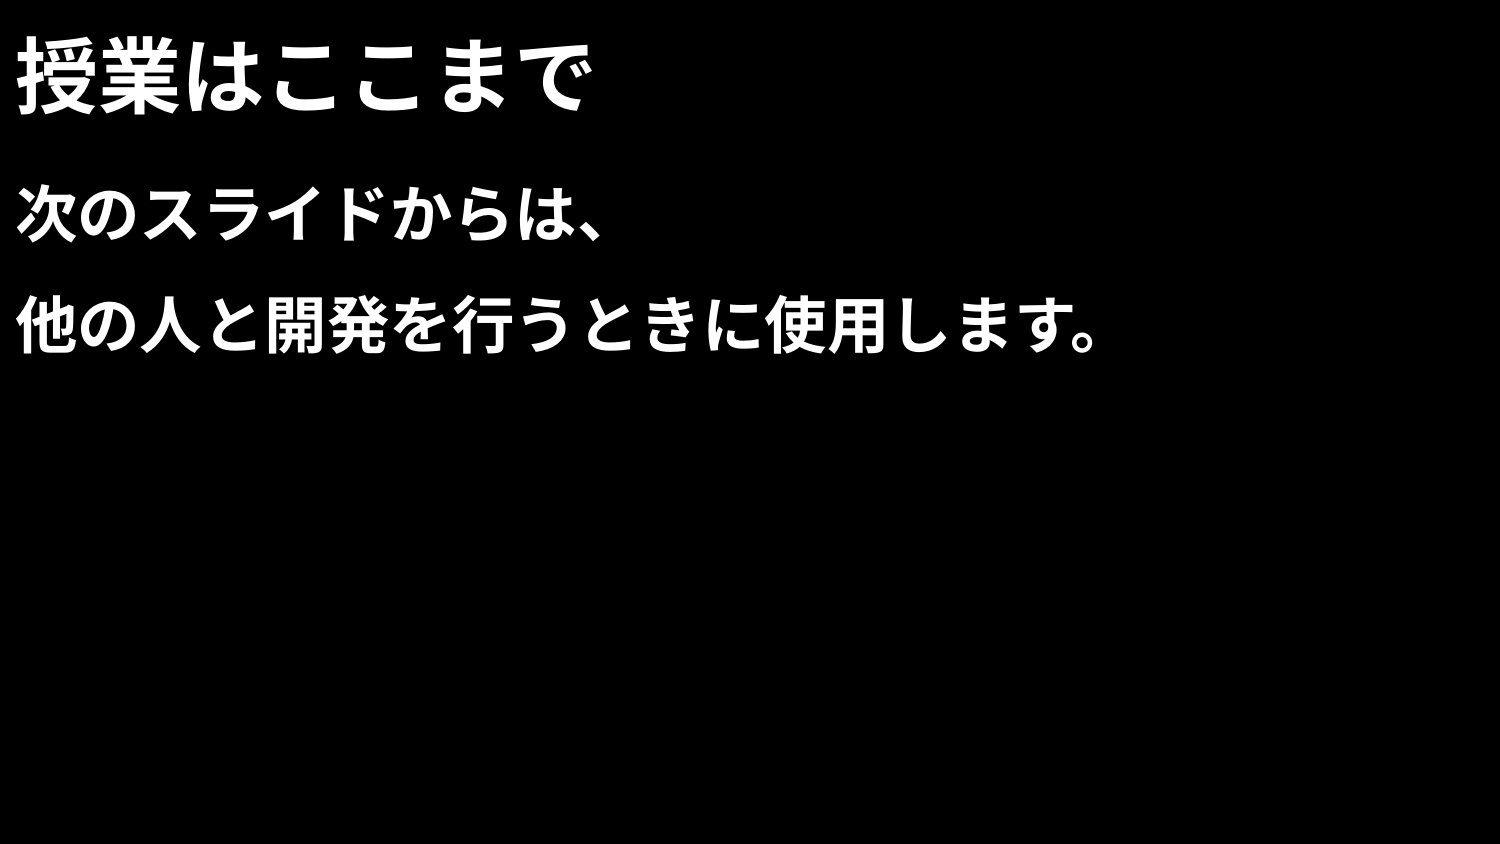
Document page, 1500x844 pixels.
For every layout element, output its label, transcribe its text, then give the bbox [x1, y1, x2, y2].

title 授業はここまで [0, 0, 1500, 149]
list 次のスライドからは、 他の人と開発を行うときに使用します。 [0, 149, 1500, 844]
